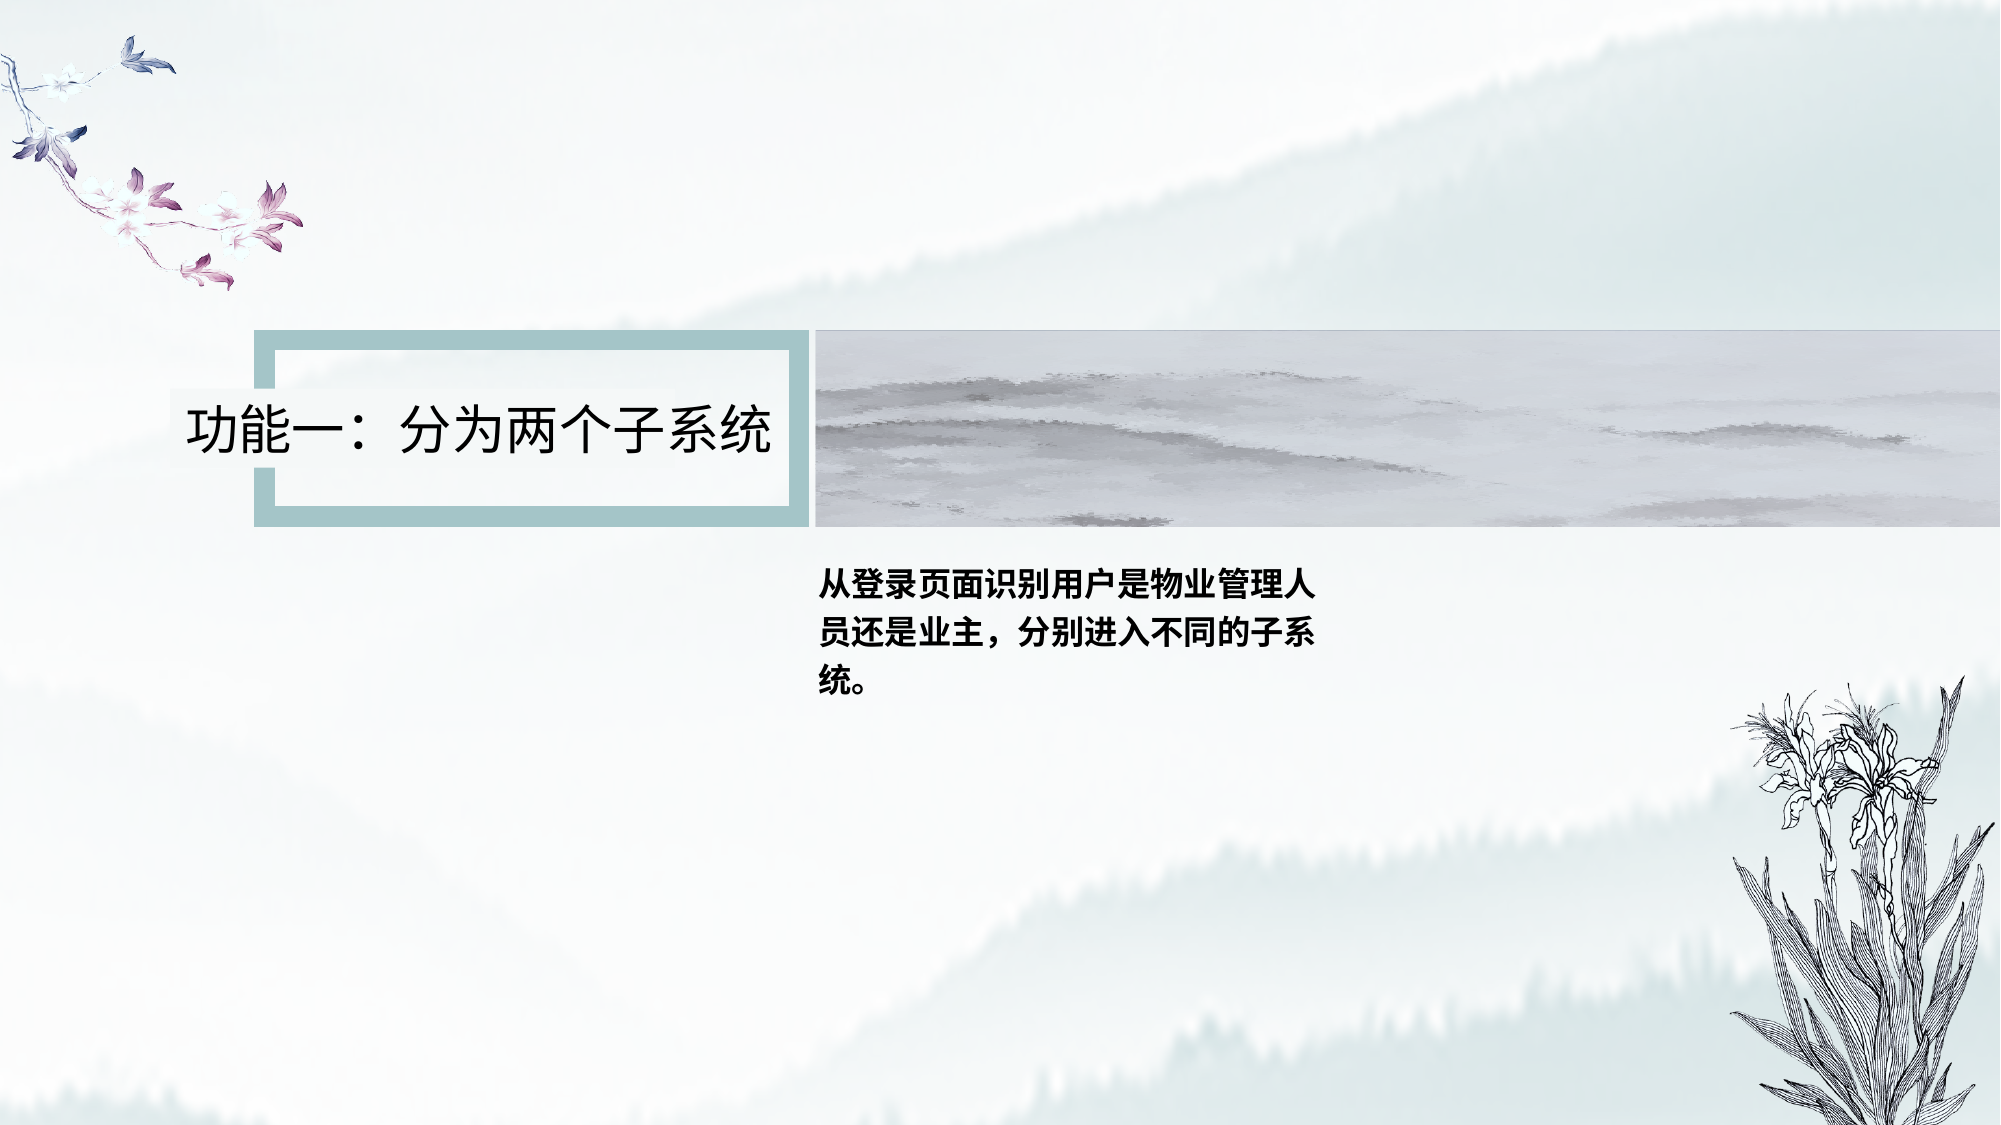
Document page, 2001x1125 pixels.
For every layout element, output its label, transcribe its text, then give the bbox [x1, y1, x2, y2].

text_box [815, 330, 2000, 528]
text_box 功能一：分为两个子系统 [170, 388, 675, 468]
text_box 从登录页面识别用户是物业管理人员还是业主，分别进入不同的子系统。 [799, 545, 1355, 742]
text_box [264, 339, 800, 517]
picture [0, 0, 2000, 1125]
